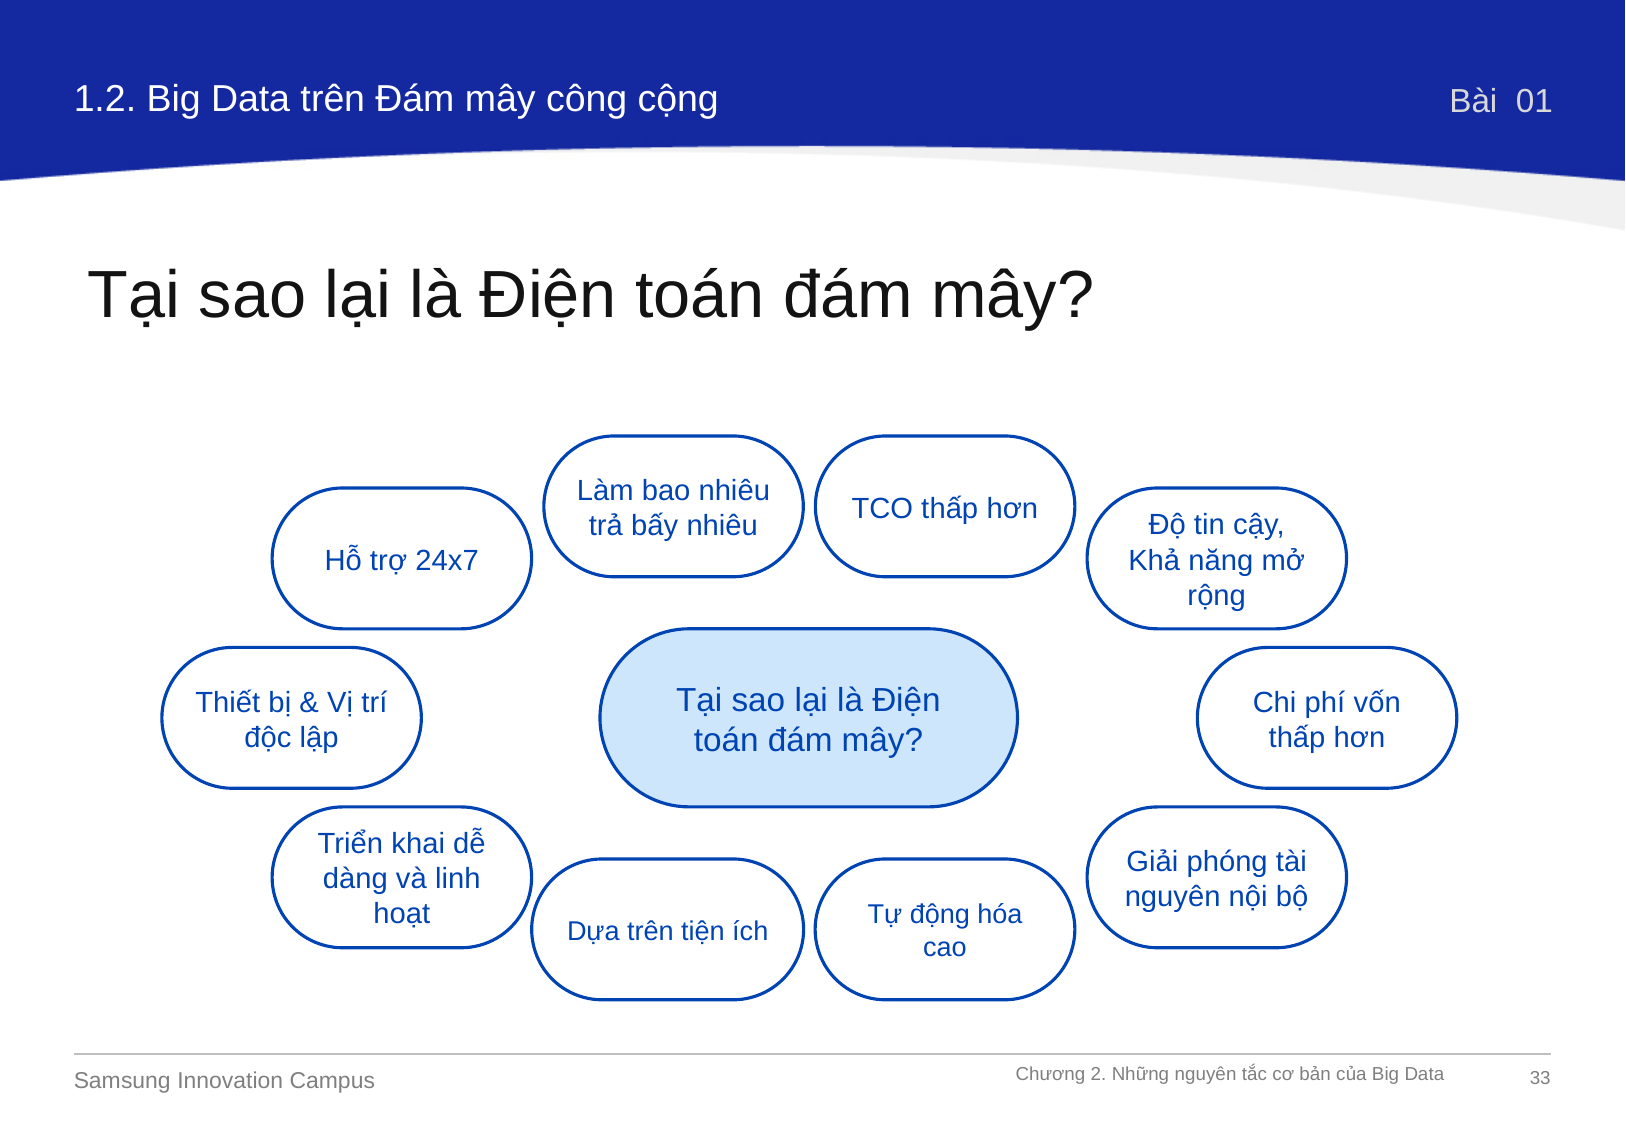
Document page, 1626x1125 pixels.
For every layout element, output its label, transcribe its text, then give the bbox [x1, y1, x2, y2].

picture [0, 0, 1625, 1125]
list Bài 01 [1423, 79, 1554, 120]
list Tại sao lại là Điện toán đám mây? [87, 249, 1531, 331]
list 1.2. Big Data trên Đám mây công cộng [73, 73, 1308, 119]
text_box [161, 435, 1458, 1000]
